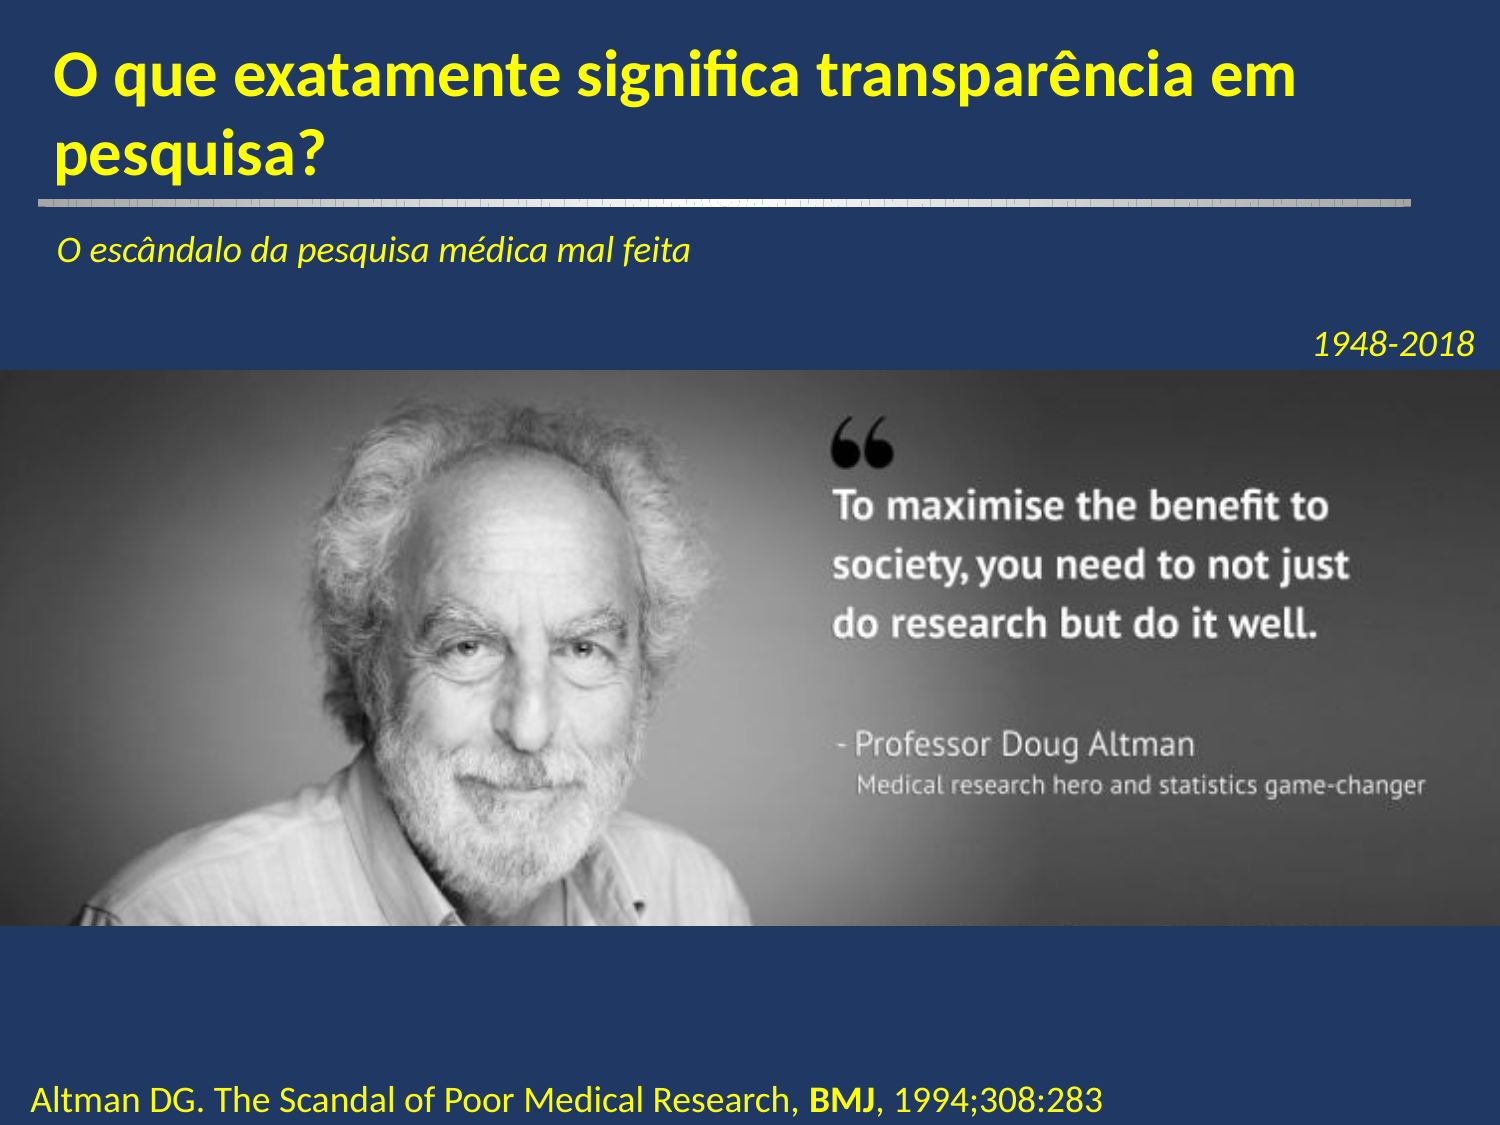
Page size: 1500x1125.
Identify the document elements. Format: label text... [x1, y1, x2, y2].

picture [0, 370, 1500, 926]
text_box O escândalo da pesquisa médica mal feita [41, 218, 707, 278]
text_box 1948-2018 [1296, 311, 1490, 370]
text_box Altman DG. The Scandal of Poor Medical Research, BMJ, 1994;308:283 [15, 1067, 1119, 1125]
text_box O que exatamente significa transparência em pesquisa? [38, 21, 1498, 235]
text_box [38, 199, 1411, 207]
